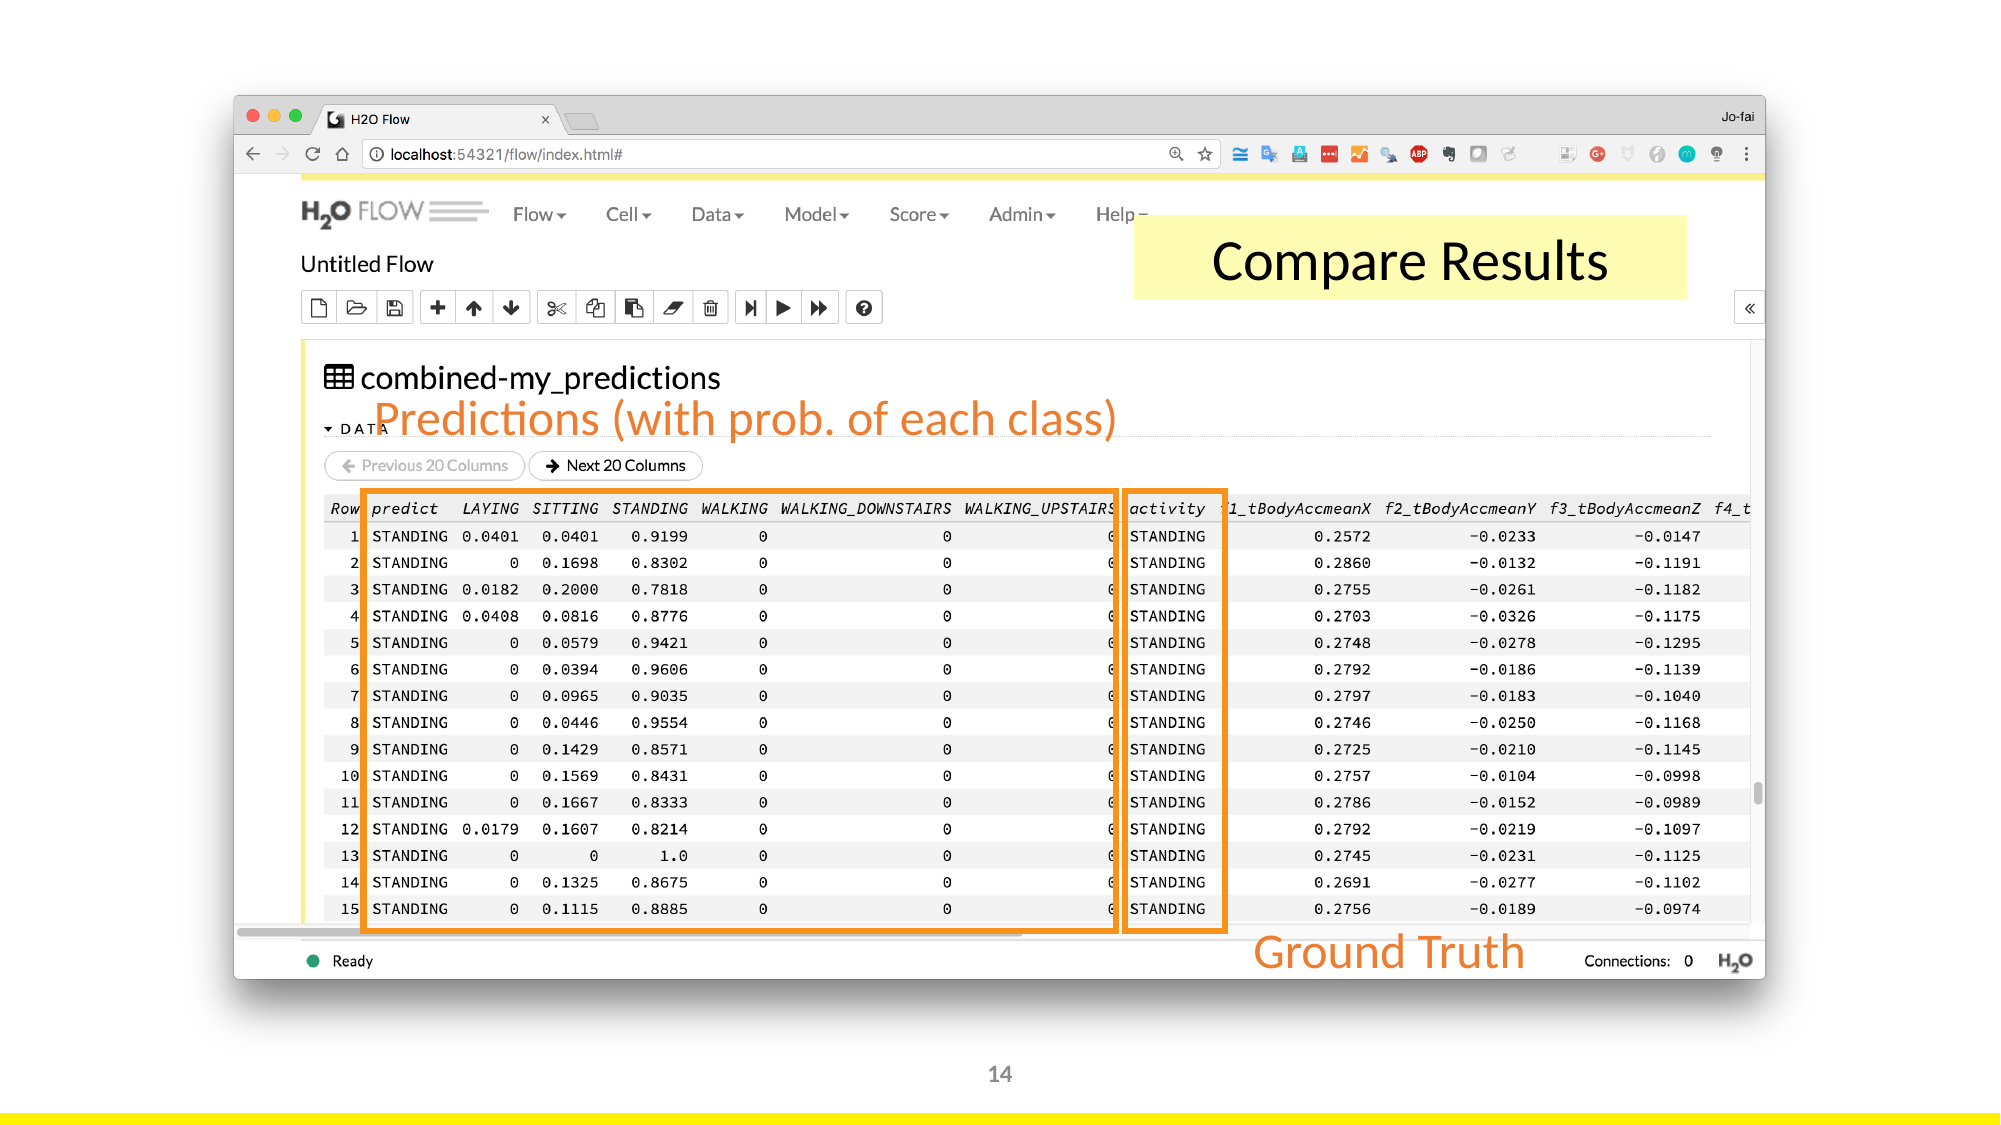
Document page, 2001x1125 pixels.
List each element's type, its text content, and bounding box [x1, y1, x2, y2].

picture [174, 61, 1825, 1064]
text_box [0, 1112, 2000, 1125]
slide_number 14 [774, 1064, 1225, 1103]
